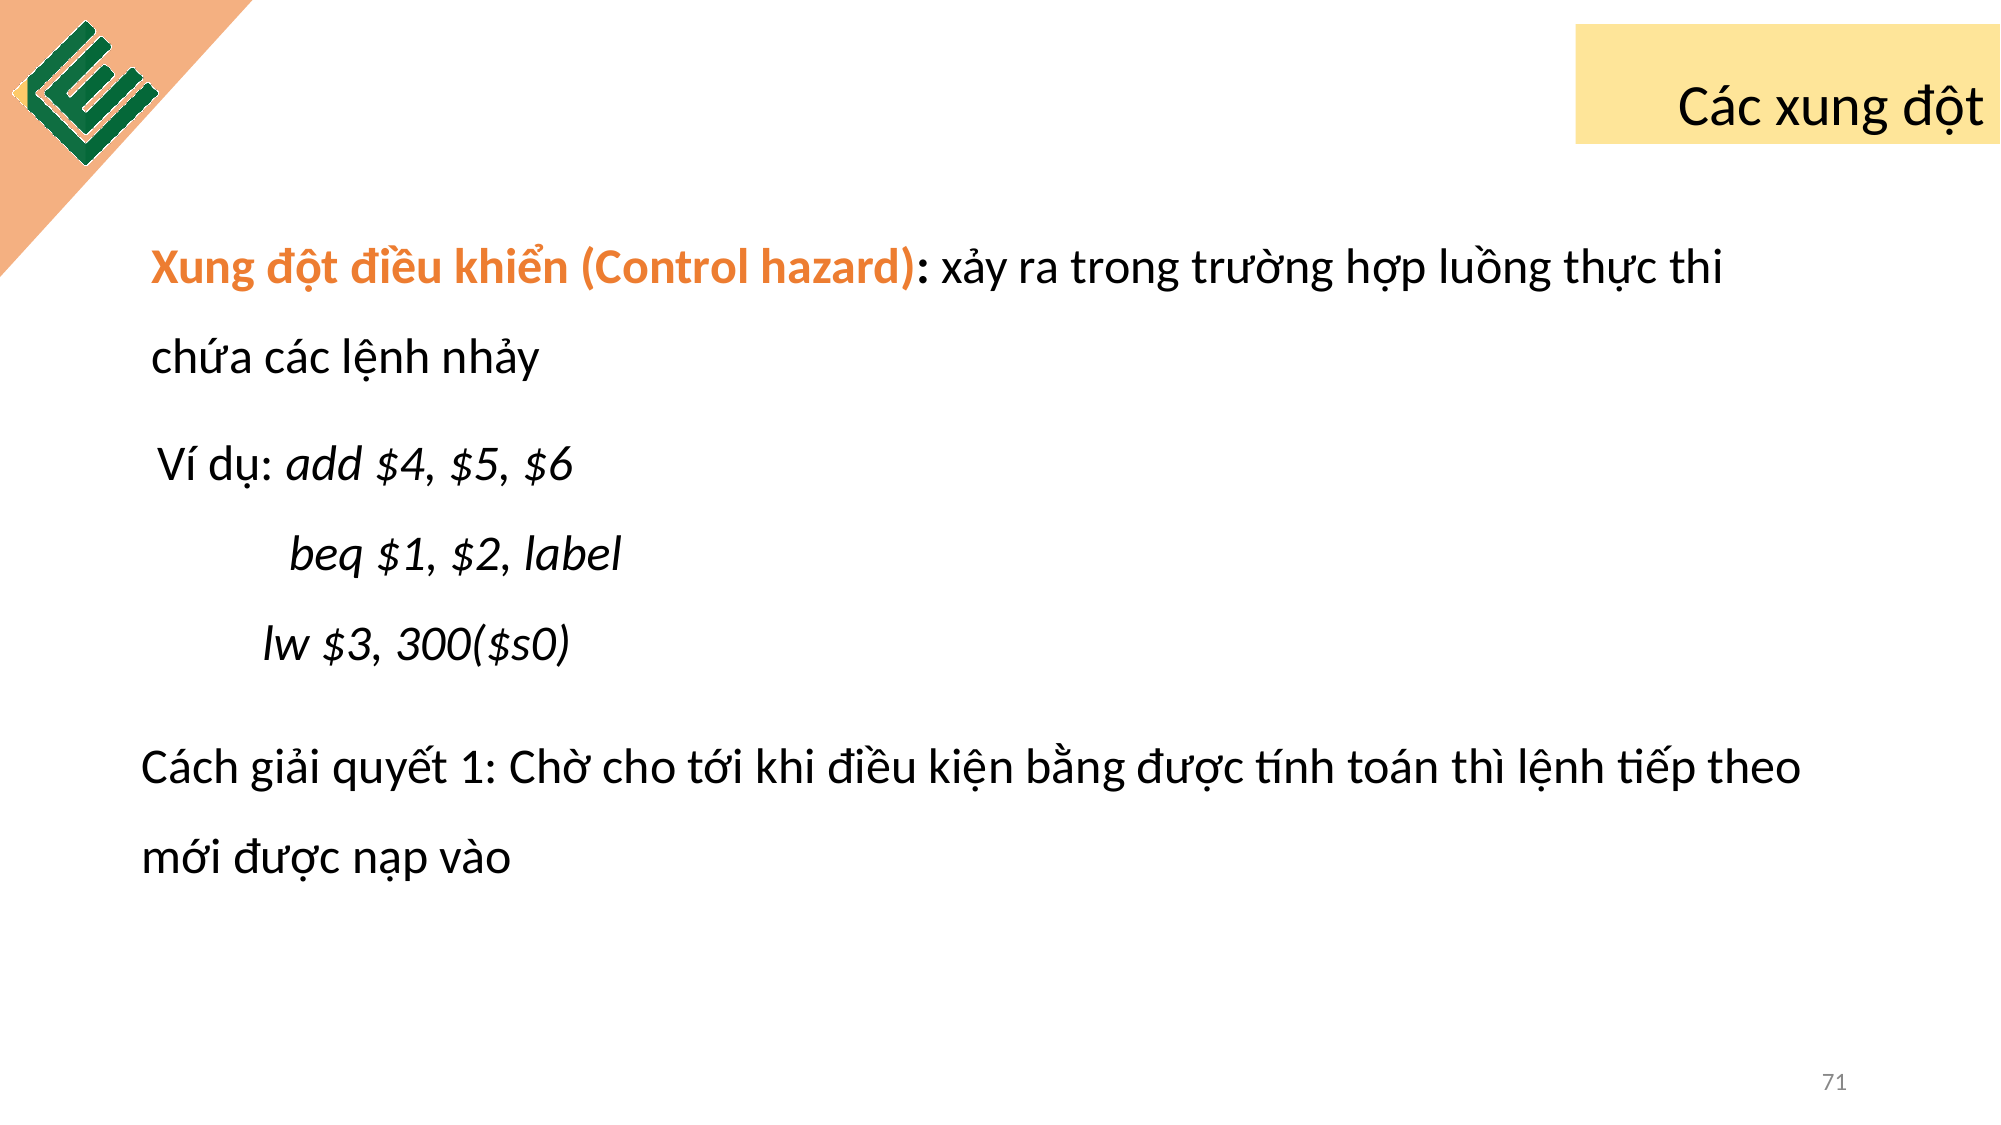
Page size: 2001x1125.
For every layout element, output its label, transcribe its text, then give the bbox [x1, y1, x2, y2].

slide_number ‹#› [1412, 1042, 1863, 1103]
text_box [0, 0, 256, 280]
text_box Xung đột điều khiển (Control hazard): xảy ra trong trường hợp luồng thực thi chứa các lệnh nhảy [61, 196, 1834, 391]
text_box Các xung đột [1575, 24, 2000, 144]
text_box Ví dụ: add $4, $5, $6 beq $1, $2, label lw $3, 300($s0) [67, 392, 1079, 768]
text_box Cách giải quyết 1: Chờ cho tới khi điều kiện bằng được tính toán thì lệnh tiếp theo mới được nạp vào [126, 696, 1839, 892]
